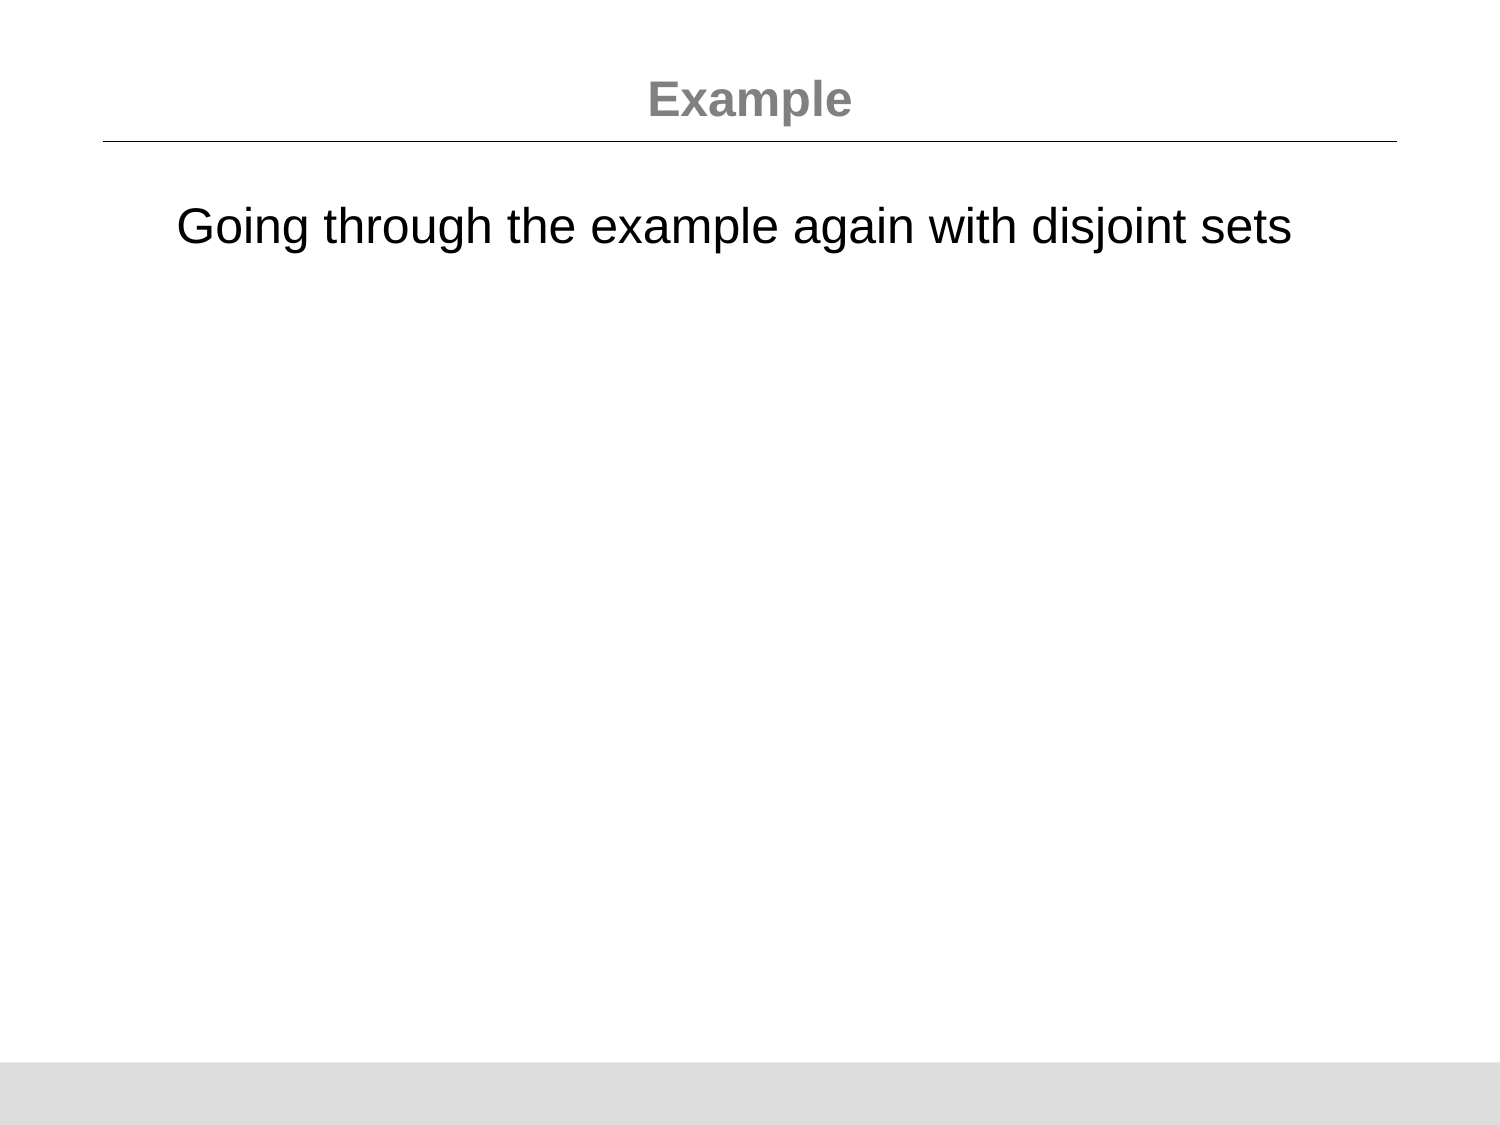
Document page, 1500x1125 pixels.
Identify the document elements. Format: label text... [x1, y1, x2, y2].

title Example [103, 59, 1397, 142]
list Going through the example again with disjoint sets [103, 193, 1397, 1014]
